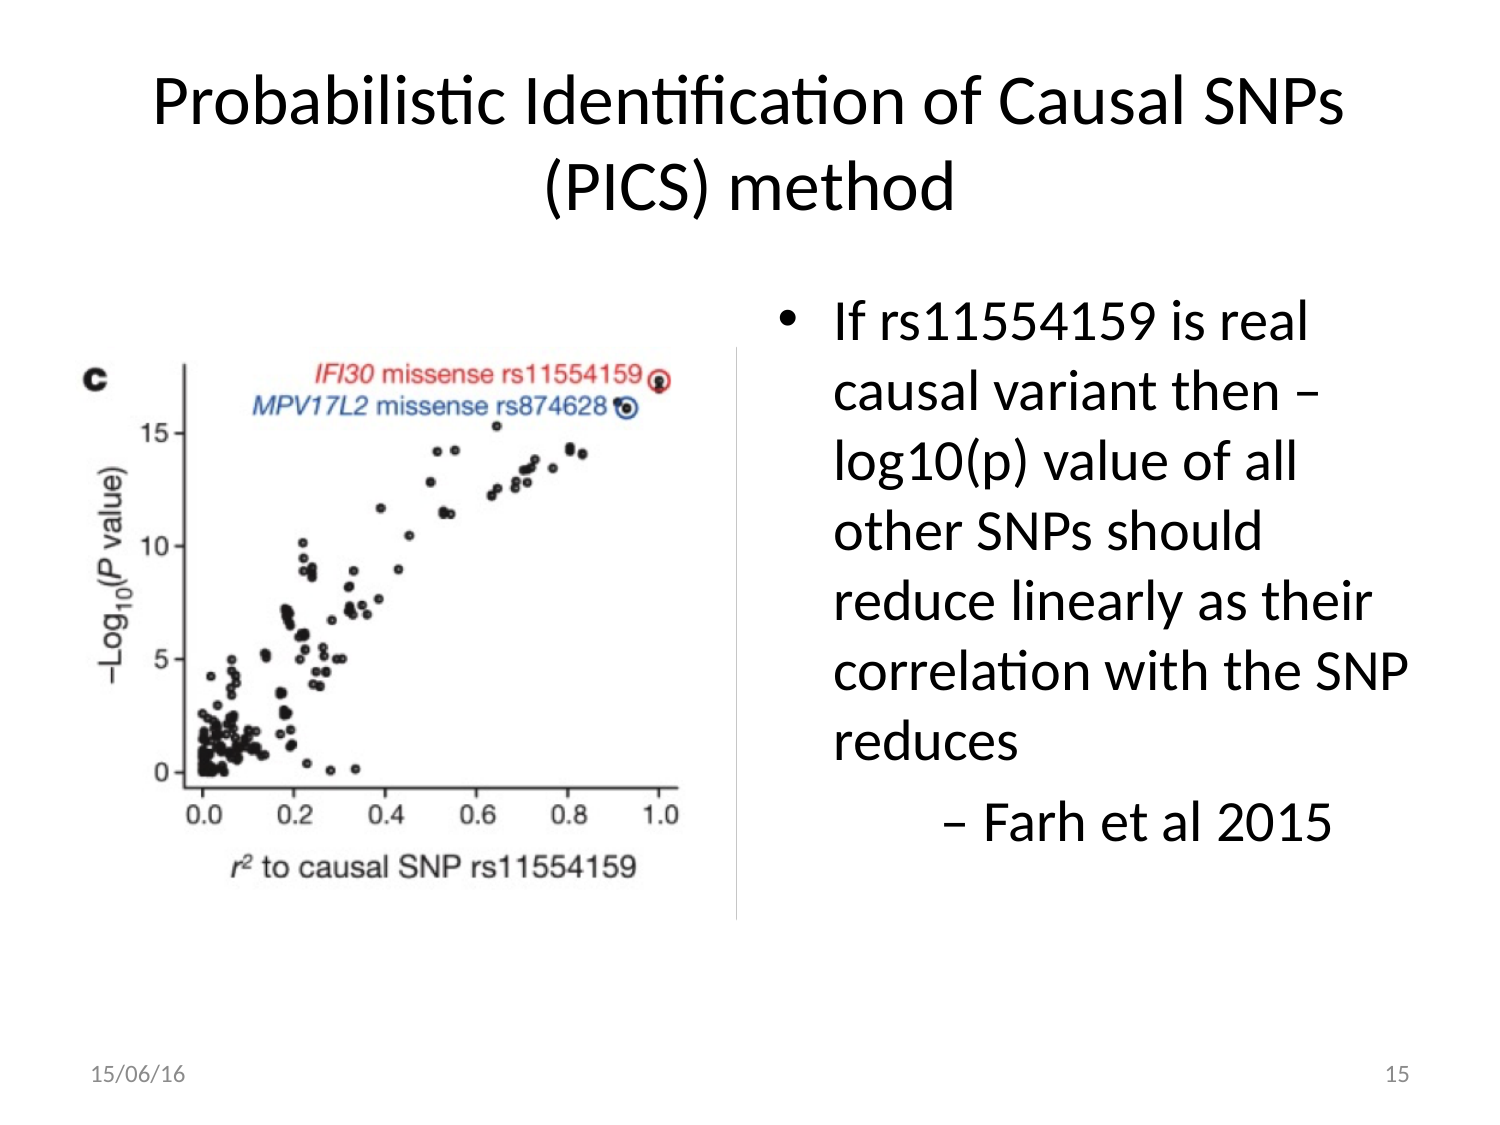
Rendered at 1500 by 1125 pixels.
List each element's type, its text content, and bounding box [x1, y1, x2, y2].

list If rs11554159 is real causal variant then –log10(p) value of all other SNPs should reduce linearly as their correlation with the SNP reduces – Farh et al 2015 [762, 274, 1425, 957]
title Probabilistic Identification of Causal SNPs (PICS) method [75, 45, 1425, 233]
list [74, 262, 738, 1006]
